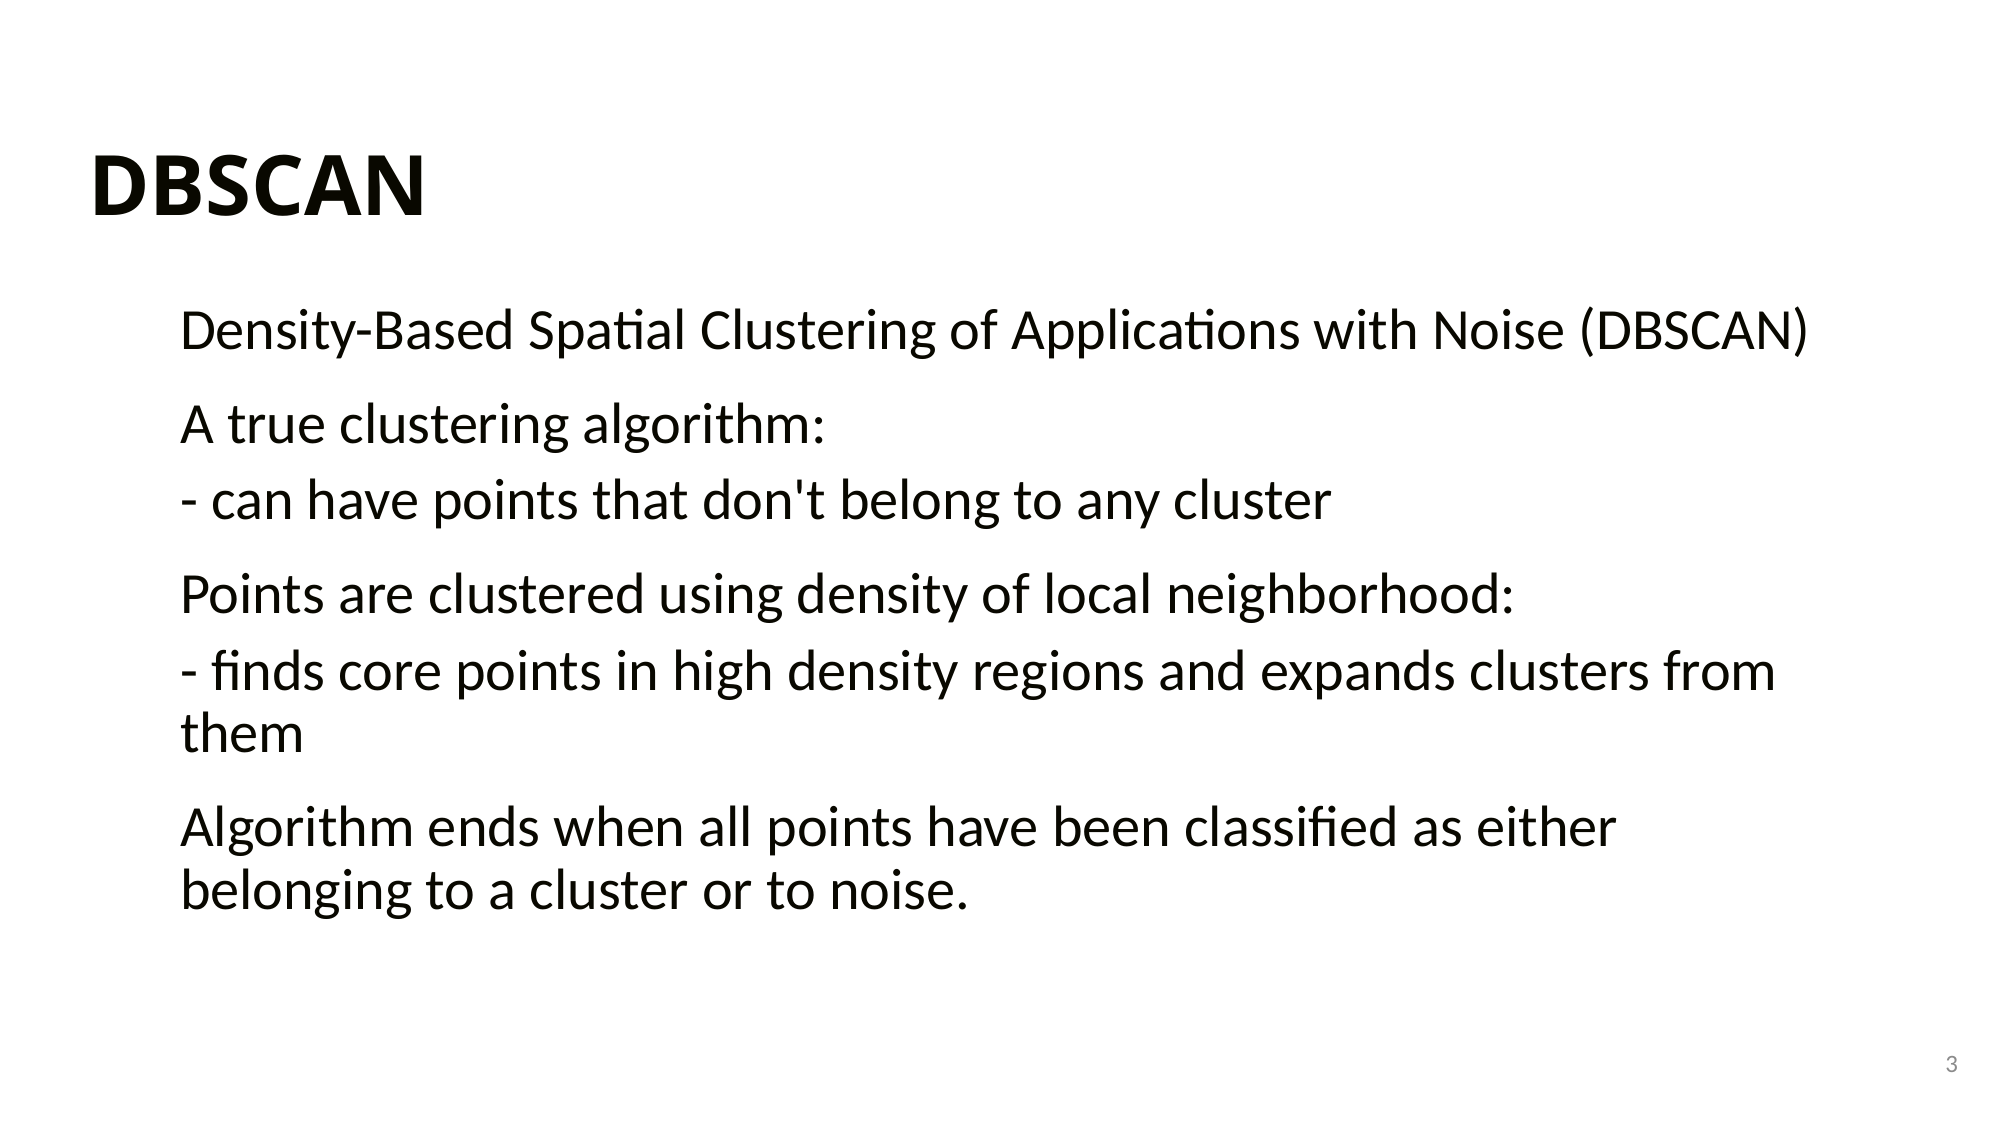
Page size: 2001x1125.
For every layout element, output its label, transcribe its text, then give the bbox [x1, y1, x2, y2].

title DBSCAN [68, 97, 1932, 223]
list Density-Based Spatial Clustering of Applications with Noise (DBSCAN) A true clustering algorithm: - can have points that don't belong to any cluster Points are clustered using density of local neighborhood: - finds core points in high density regions and expands clusters from them Algorithm ends when all points have been classified as either belonging to a cluster or to noise. [159, 279, 1871, 1031]
slide_number 3 [1853, 1019, 1974, 1106]
